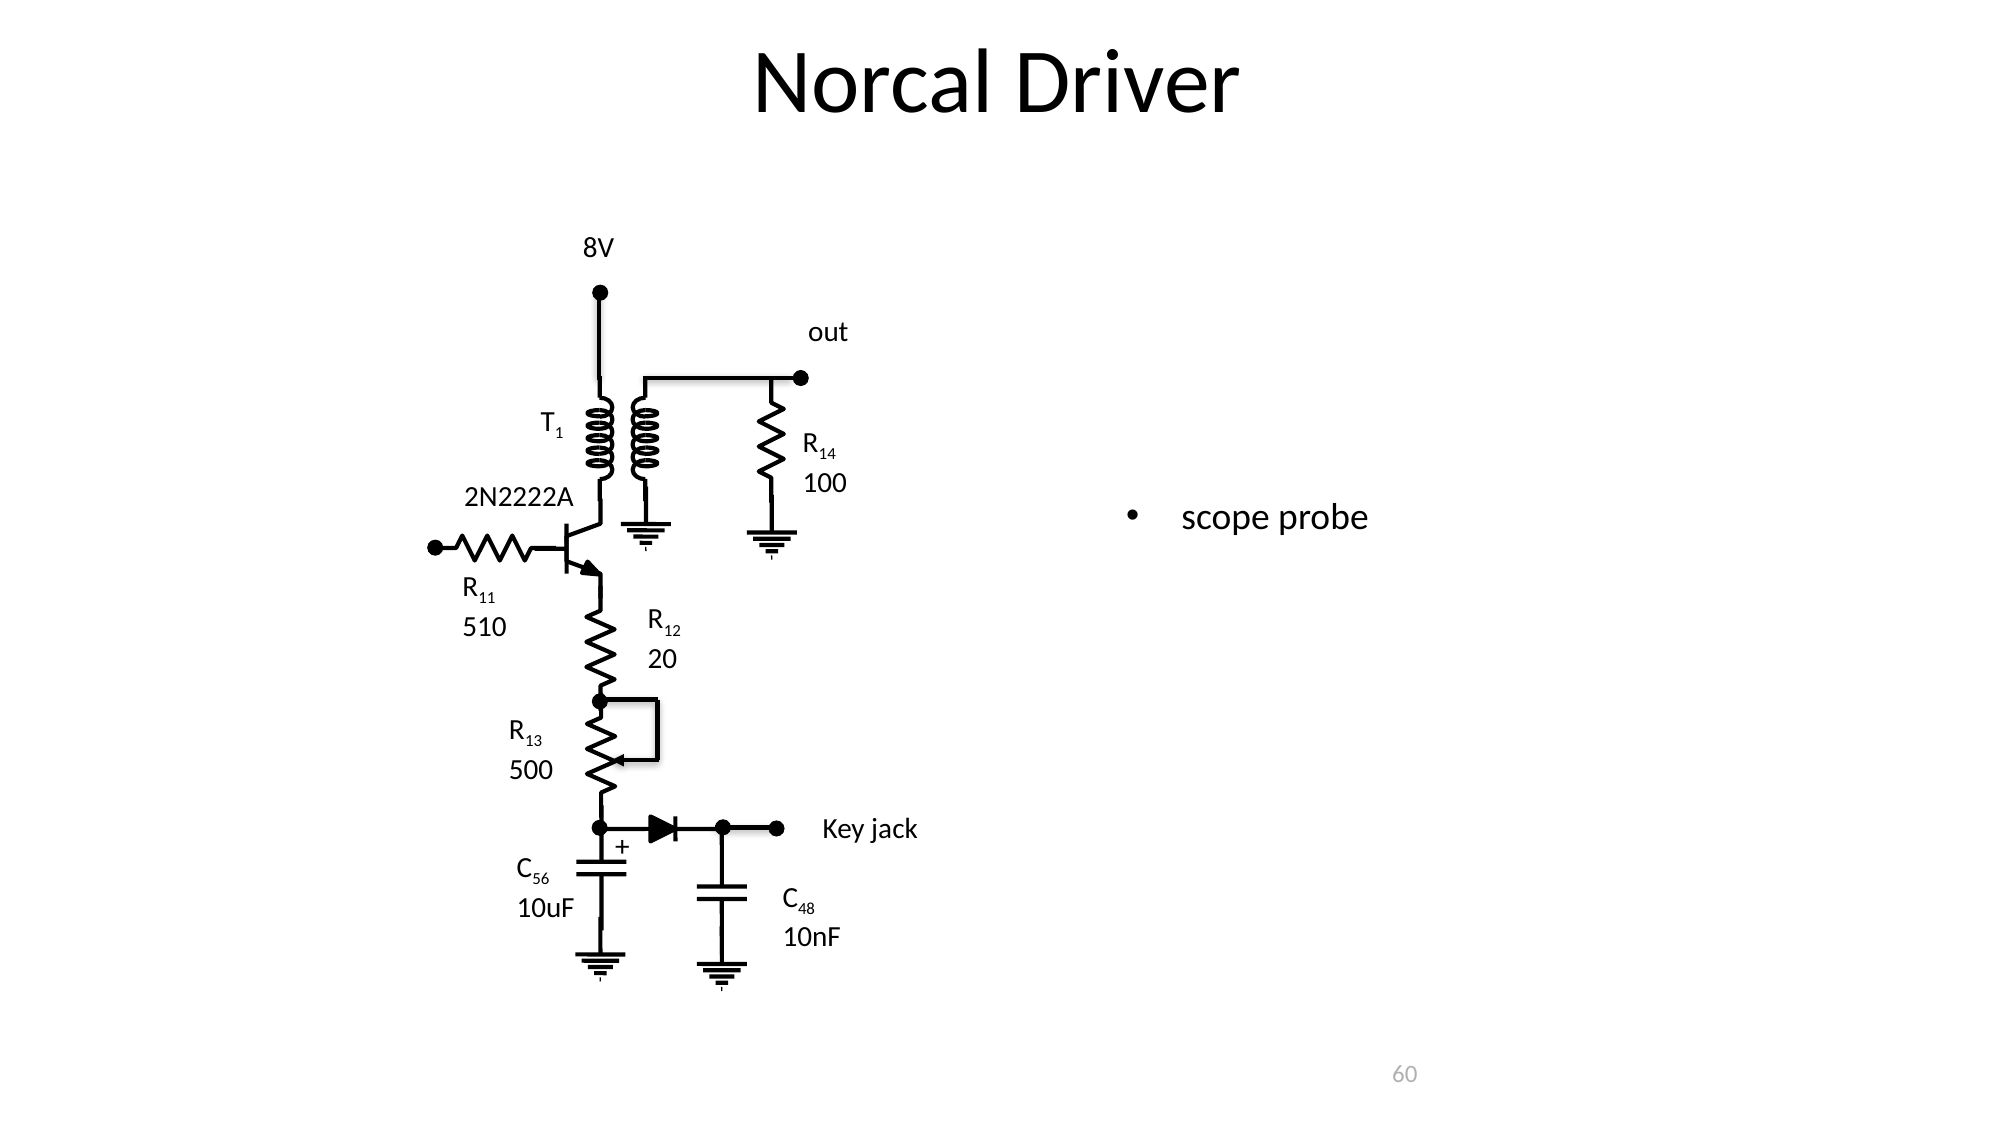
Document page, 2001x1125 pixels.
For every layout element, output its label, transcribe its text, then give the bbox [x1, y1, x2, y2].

text_box Norcal Driver [20, 20, 1975, 131]
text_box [427, 221, 1036, 989]
slide_number 60 [1074, 738, 1425, 1125]
